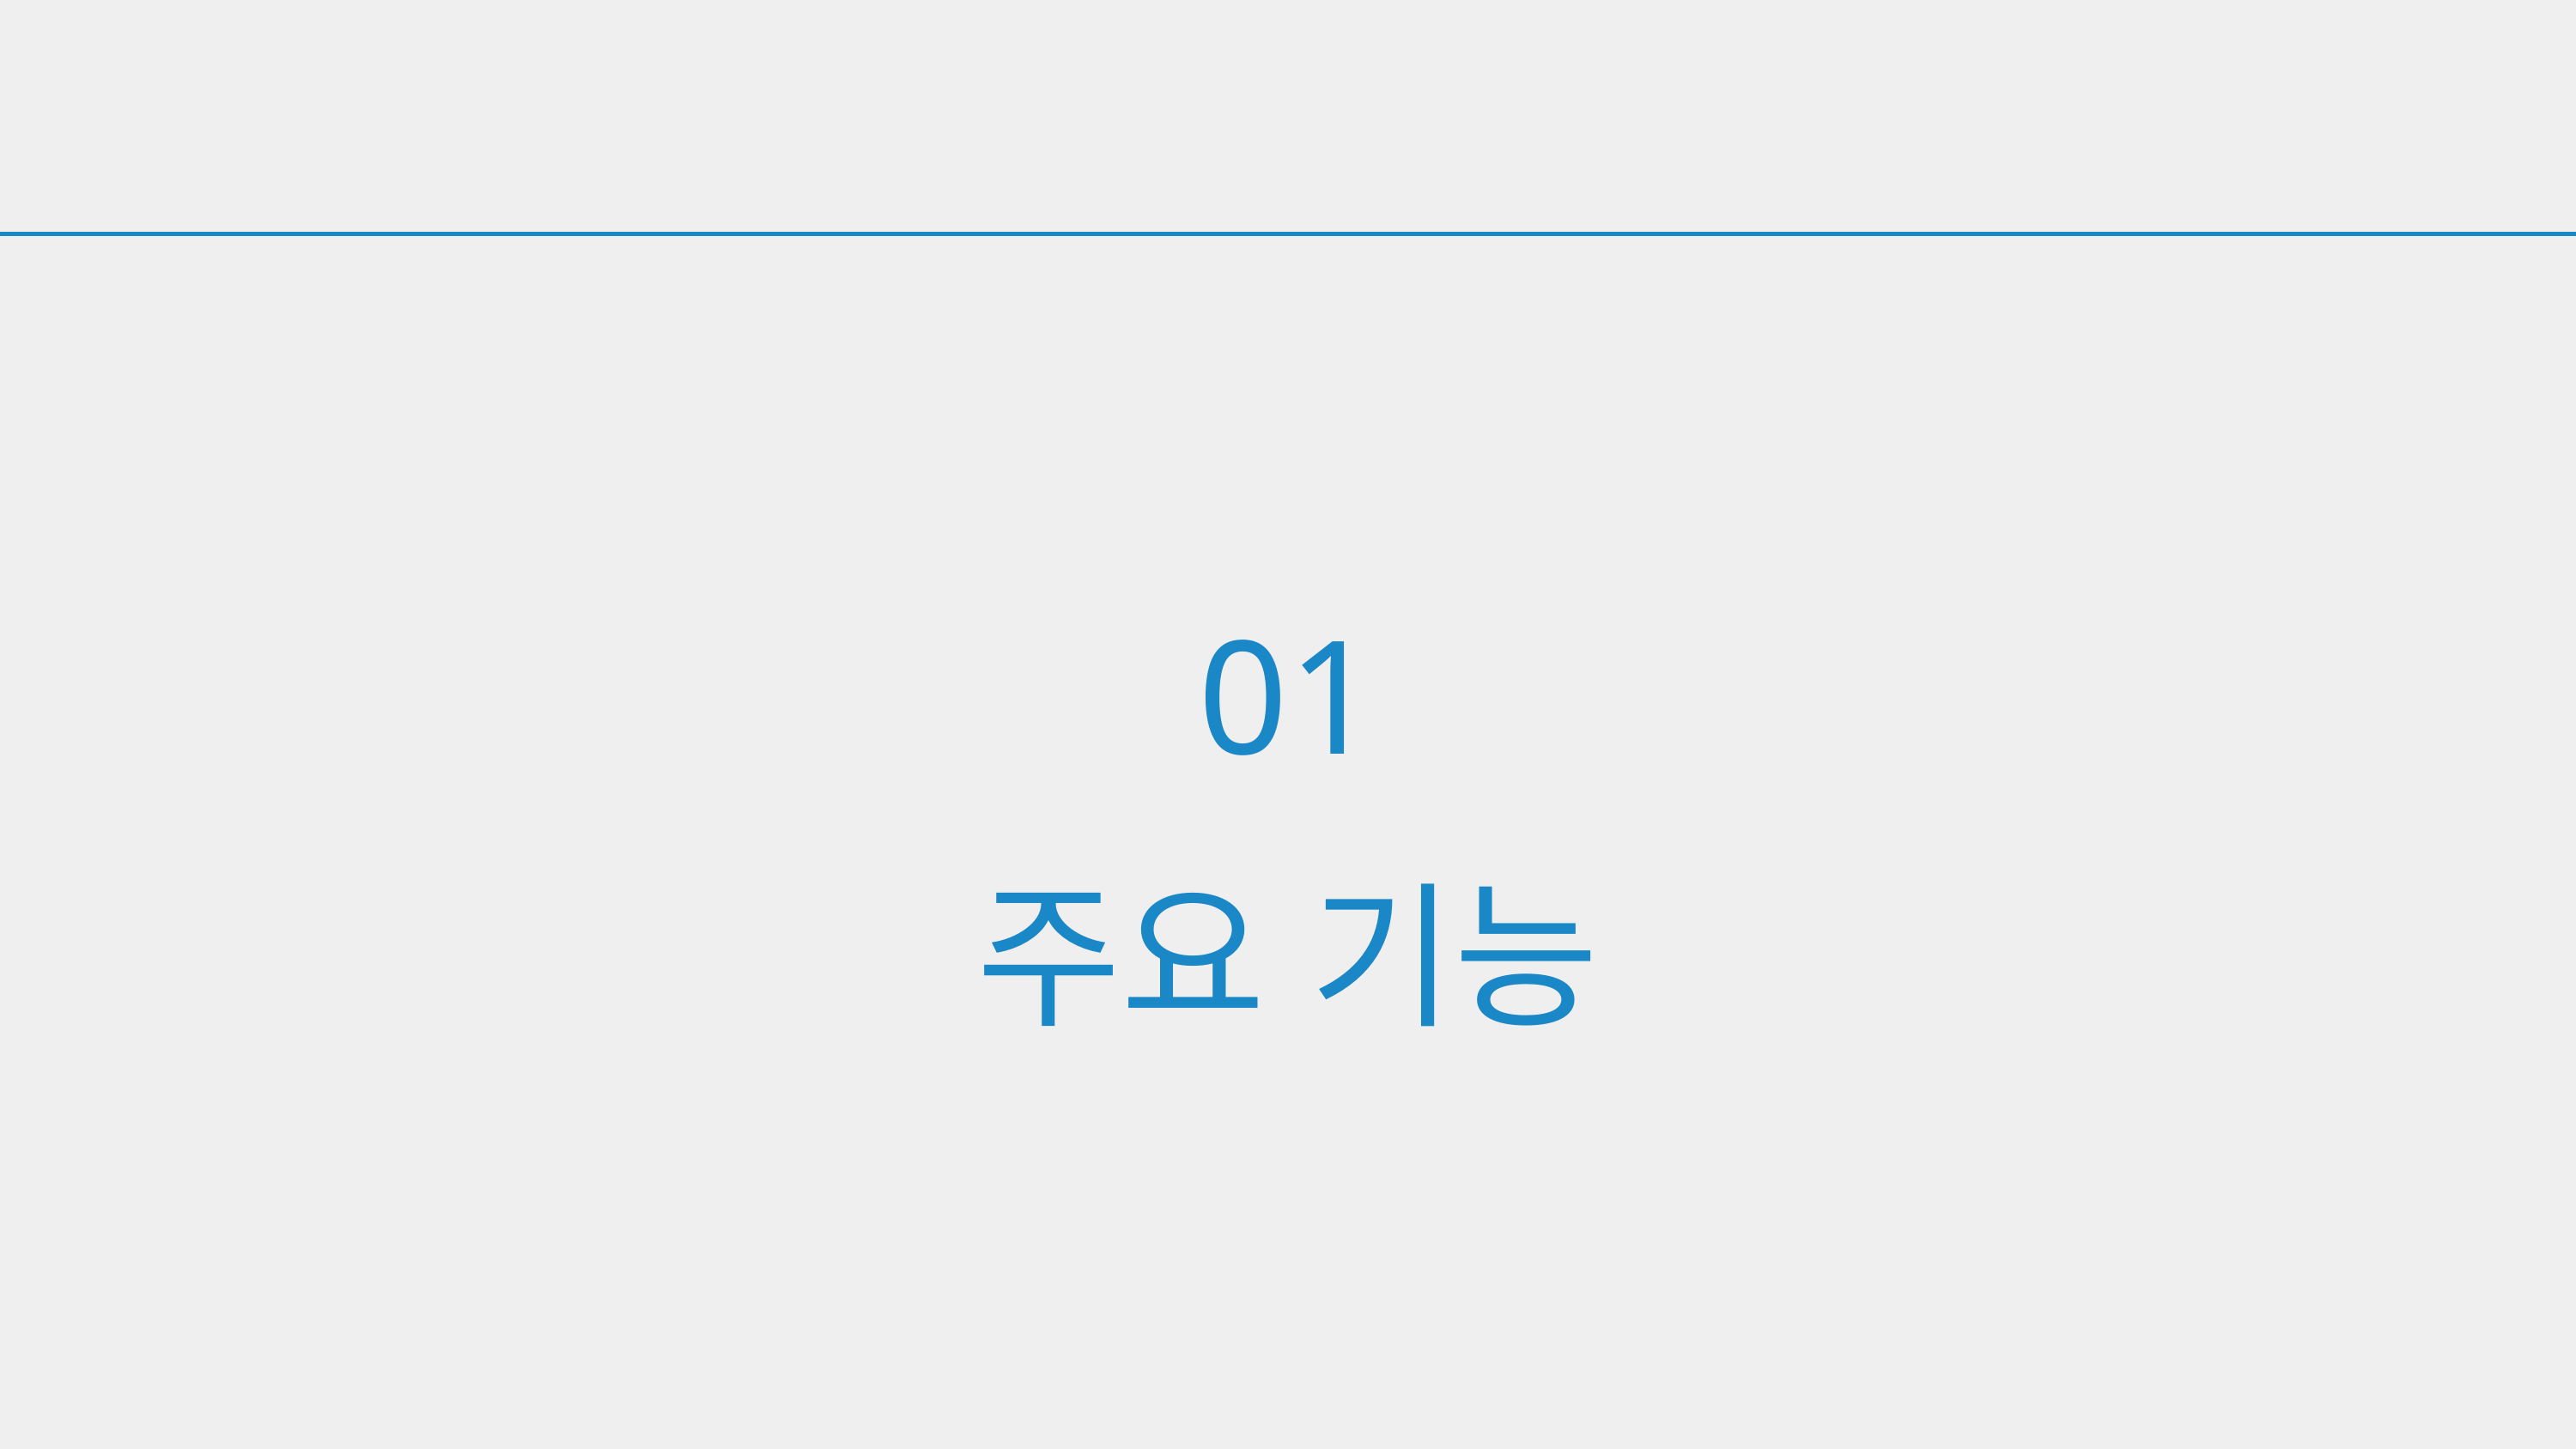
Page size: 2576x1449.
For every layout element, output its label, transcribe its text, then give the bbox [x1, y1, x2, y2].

text_box 01 주요 기능 [619, 655, 1957, 1046]
